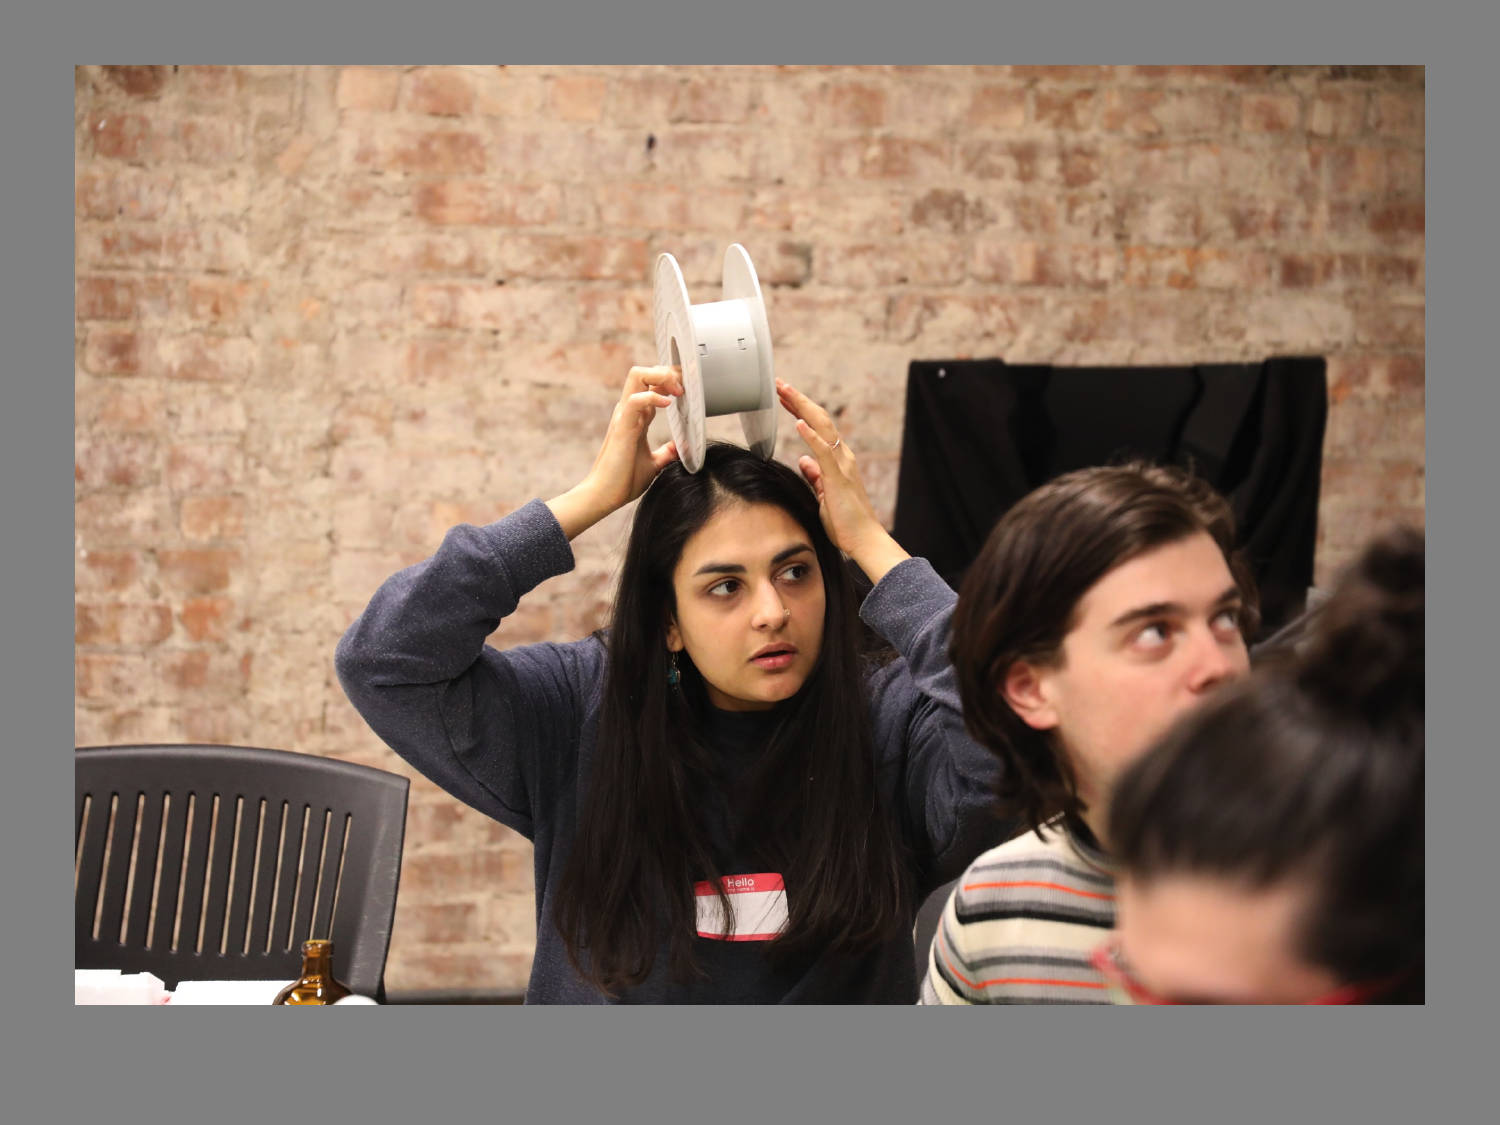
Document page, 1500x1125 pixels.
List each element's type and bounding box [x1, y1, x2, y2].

list [74, 65, 1426, 1006]
